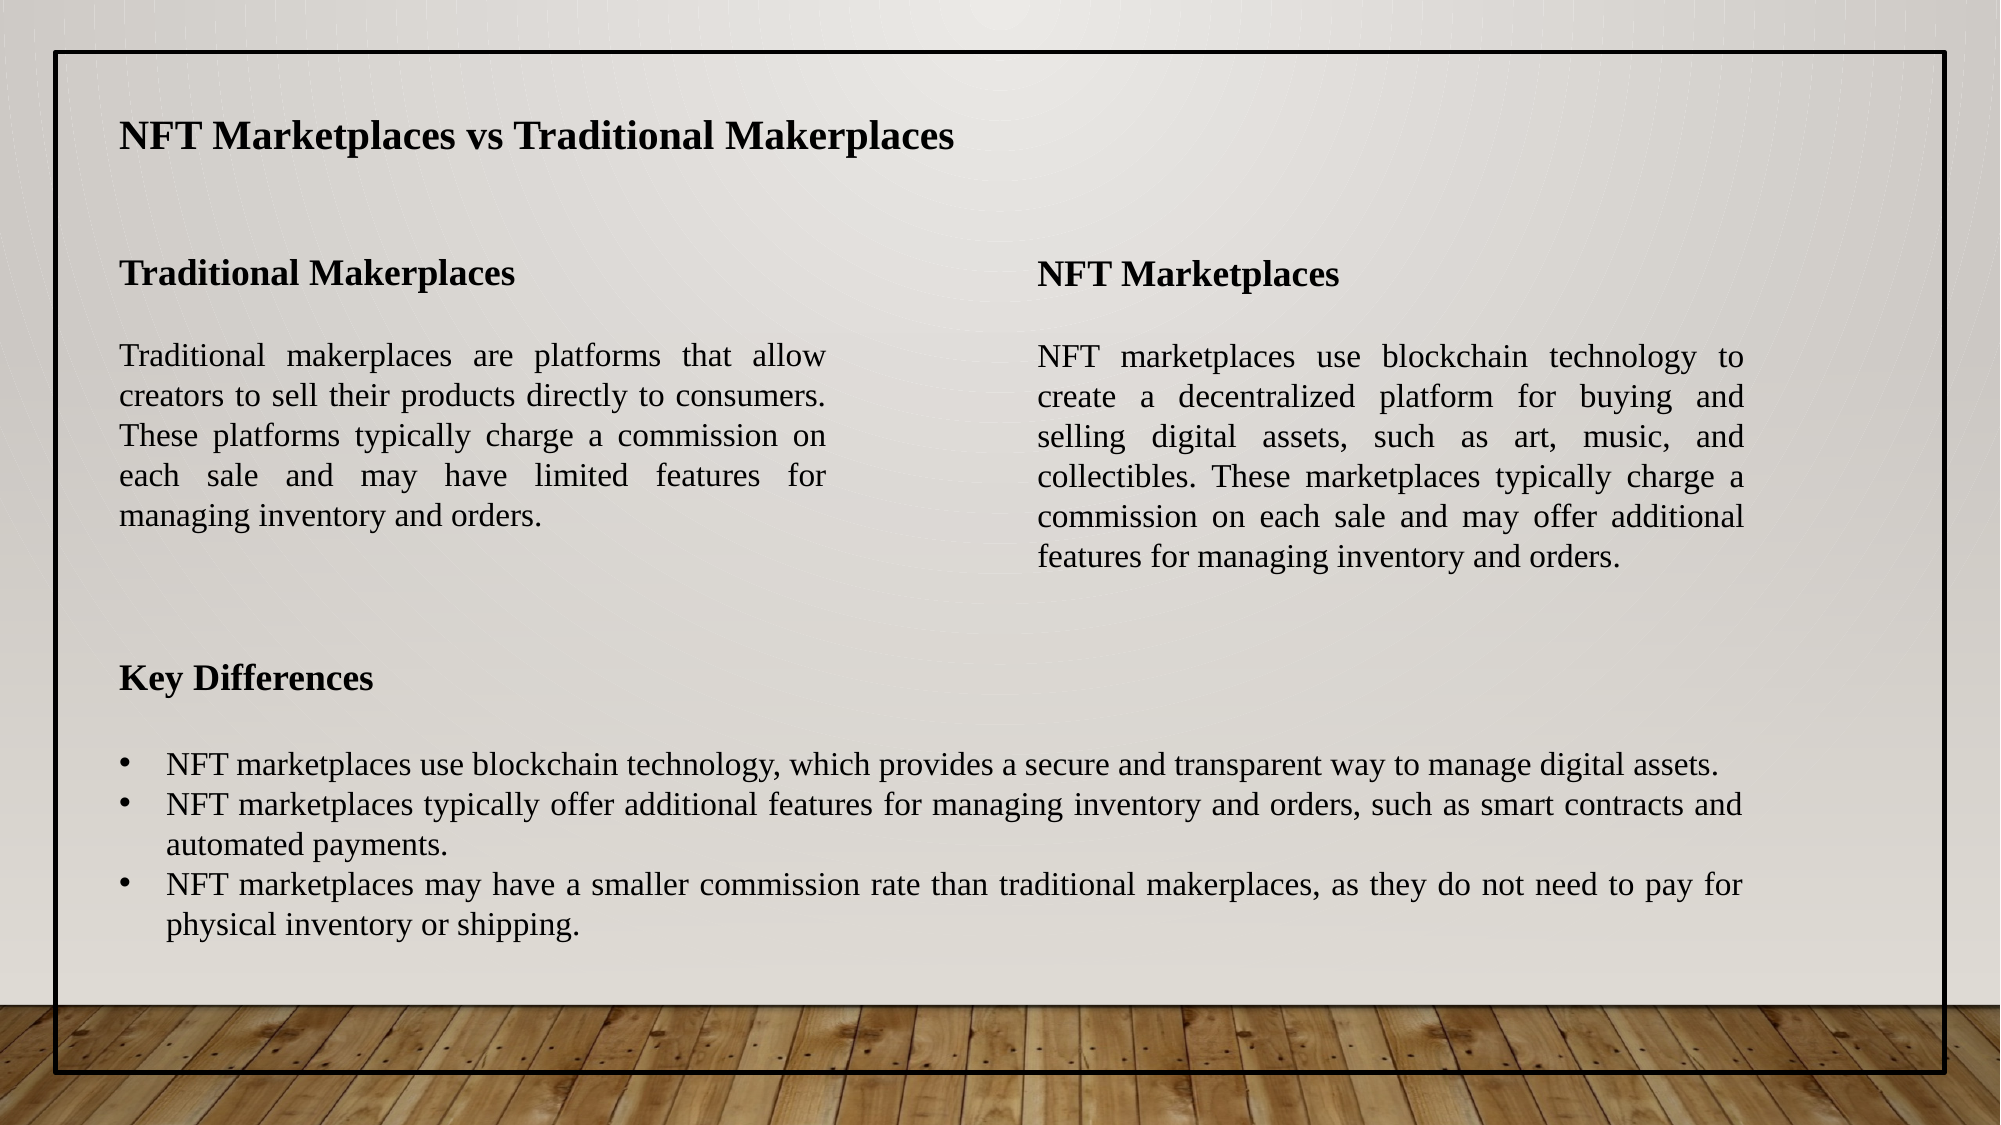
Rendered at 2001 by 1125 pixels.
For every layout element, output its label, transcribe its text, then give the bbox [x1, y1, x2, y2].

text_box Key Differences NFT marketplaces use blockchain technology, which provides a secure and transparent way to manage digital assets. NFT marketplaces typically offer additional features for managing inventory and orders, such as smart contracts and automated payments. NFT marketplaces may have a smaller commission rate than traditional makerplaces, as they do not need to pay for physical inventory or shipping. [104, 645, 1761, 950]
picture [0, 1005, 2000, 1125]
text_box NFT Marketplaces vs Traditional Makerplaces [104, 100, 1037, 166]
text_box Traditional Makerplaces Traditional makerplaces are platforms that allow creators to sell their products directly to consumers. These platforms typically charge a commission on each sale and may have limited features for managing inventory and orders. [104, 240, 843, 541]
text_box NFT Marketplaces NFT marketplaces use blockchain technology to create a decentralized platform for buying and selling digital assets, such as art, music, and collectibles. These marketplaces typically charge a commission on each sale and may offer additional features for managing inventory and orders. [1022, 241, 1761, 582]
text_box [54, 51, 1946, 1074]
